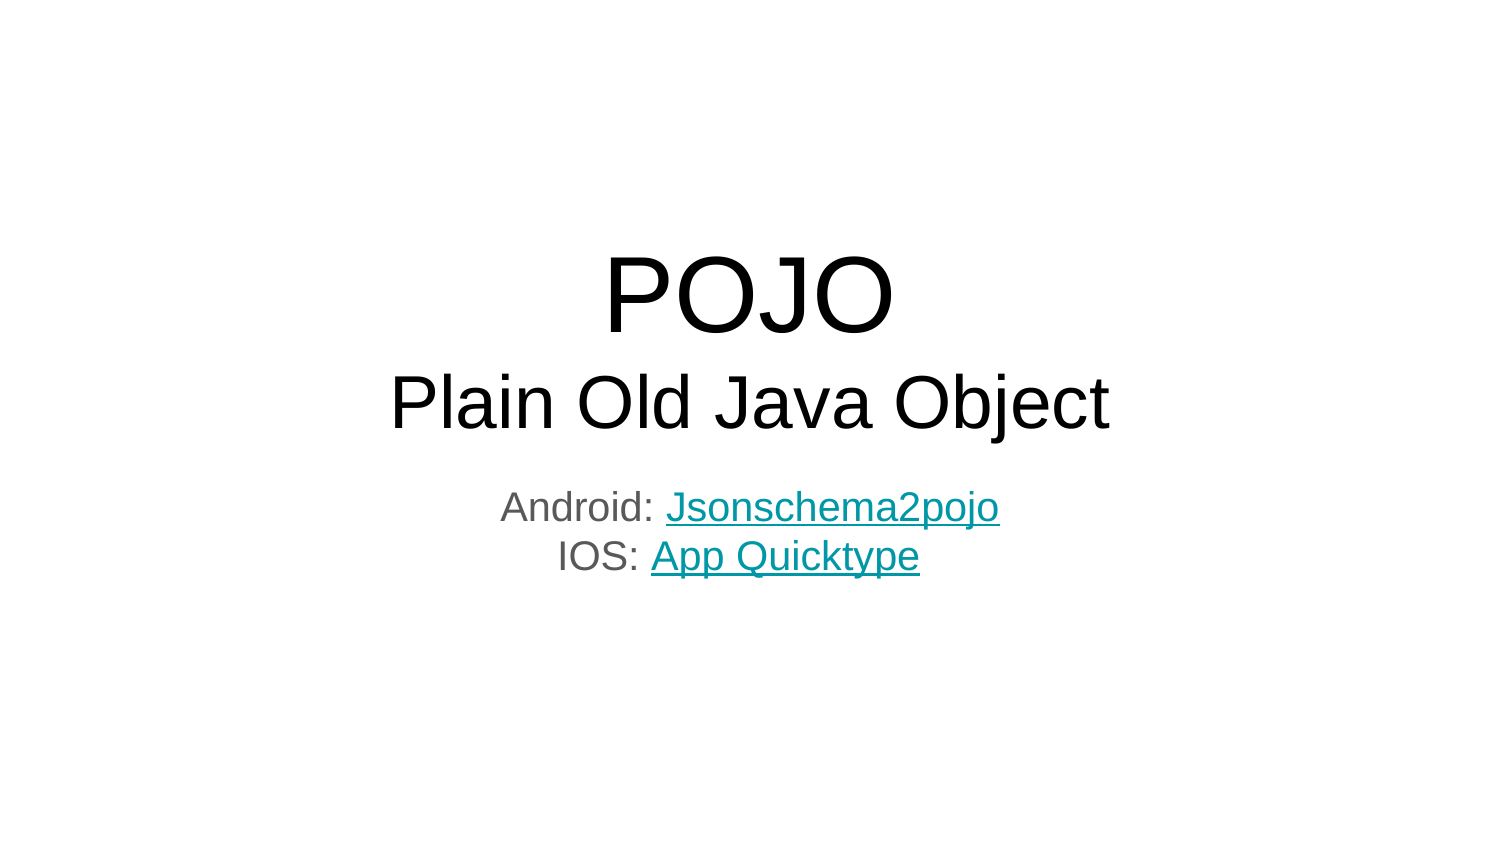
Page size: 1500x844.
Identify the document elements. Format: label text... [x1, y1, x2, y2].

title POJO Plain Old Java Object [51, 122, 1449, 459]
subtitle Android: Jsonschema2pojo IOS: App Quicktype [51, 464, 1449, 595]
